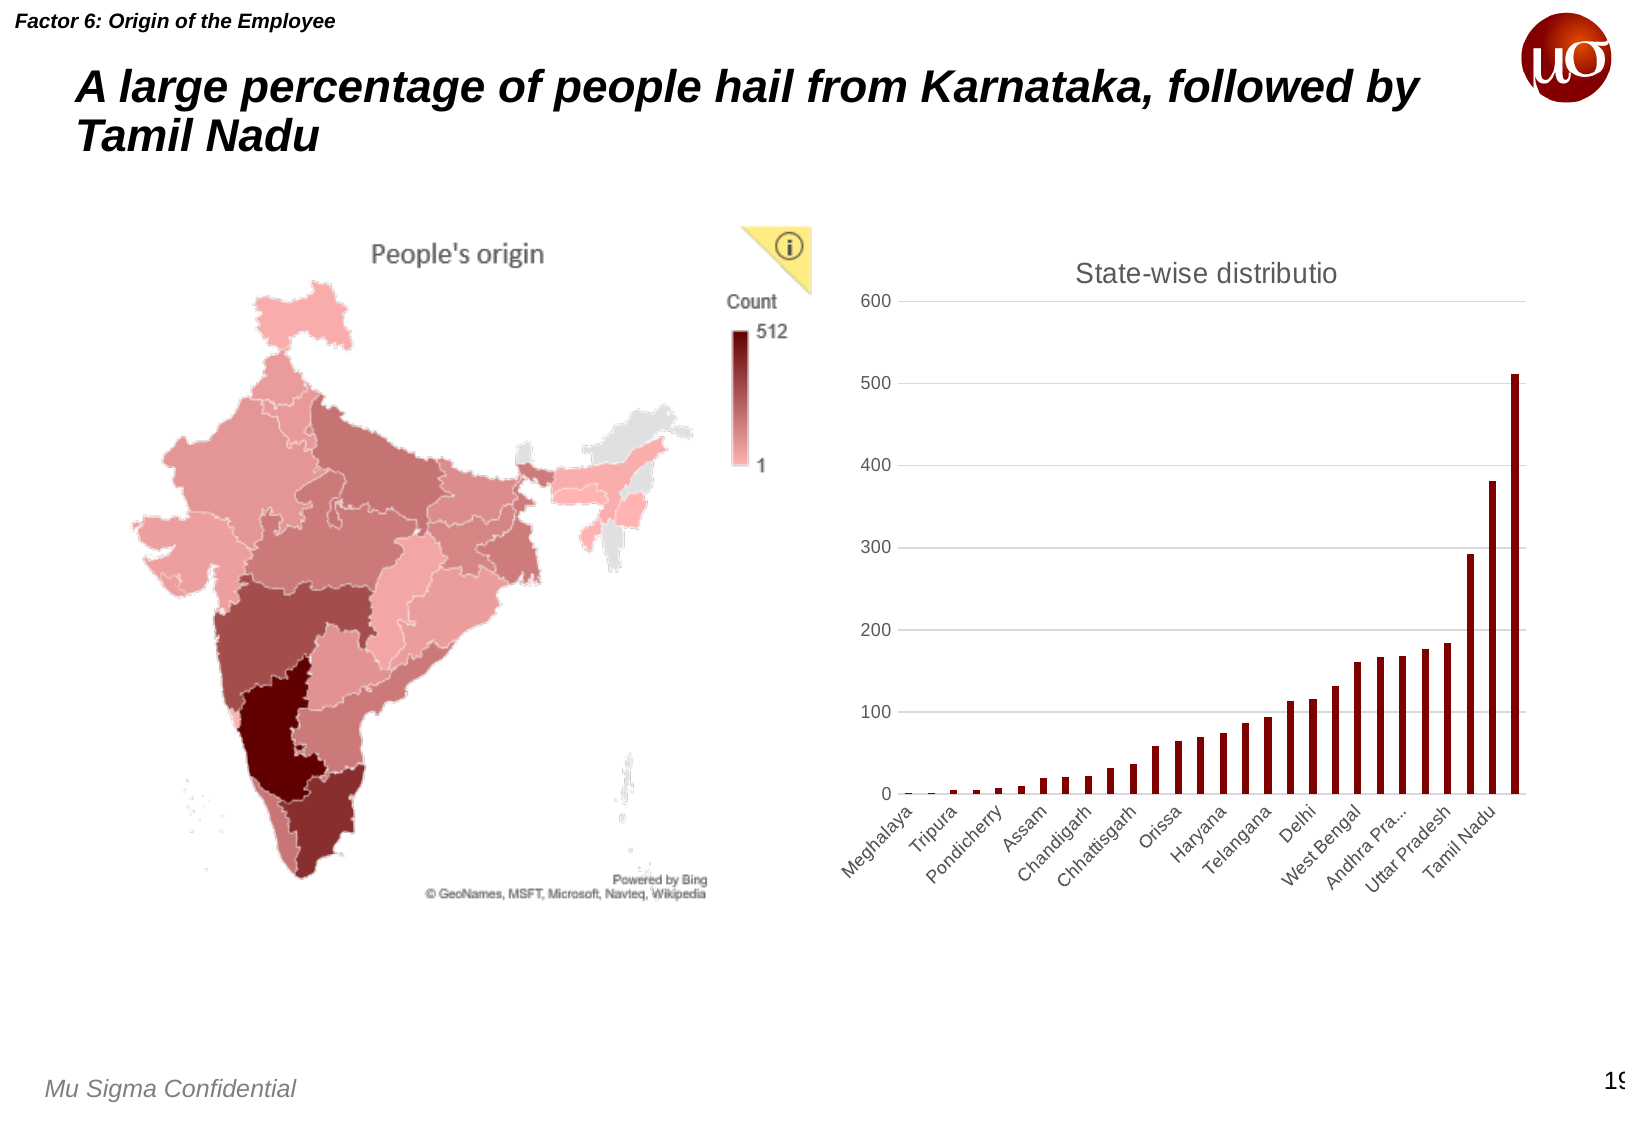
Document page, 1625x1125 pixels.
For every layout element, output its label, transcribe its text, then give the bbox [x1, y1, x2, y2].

picture [1516, 12, 1615, 103]
chart [836, 226, 1544, 915]
picture [106, 226, 813, 914]
title A large percentage of people hail from Karnataka, followed by Tamil Nadu [75, 62, 1549, 200]
text_box Factor 6: Origin of the Employee [0, 0, 551, 40]
